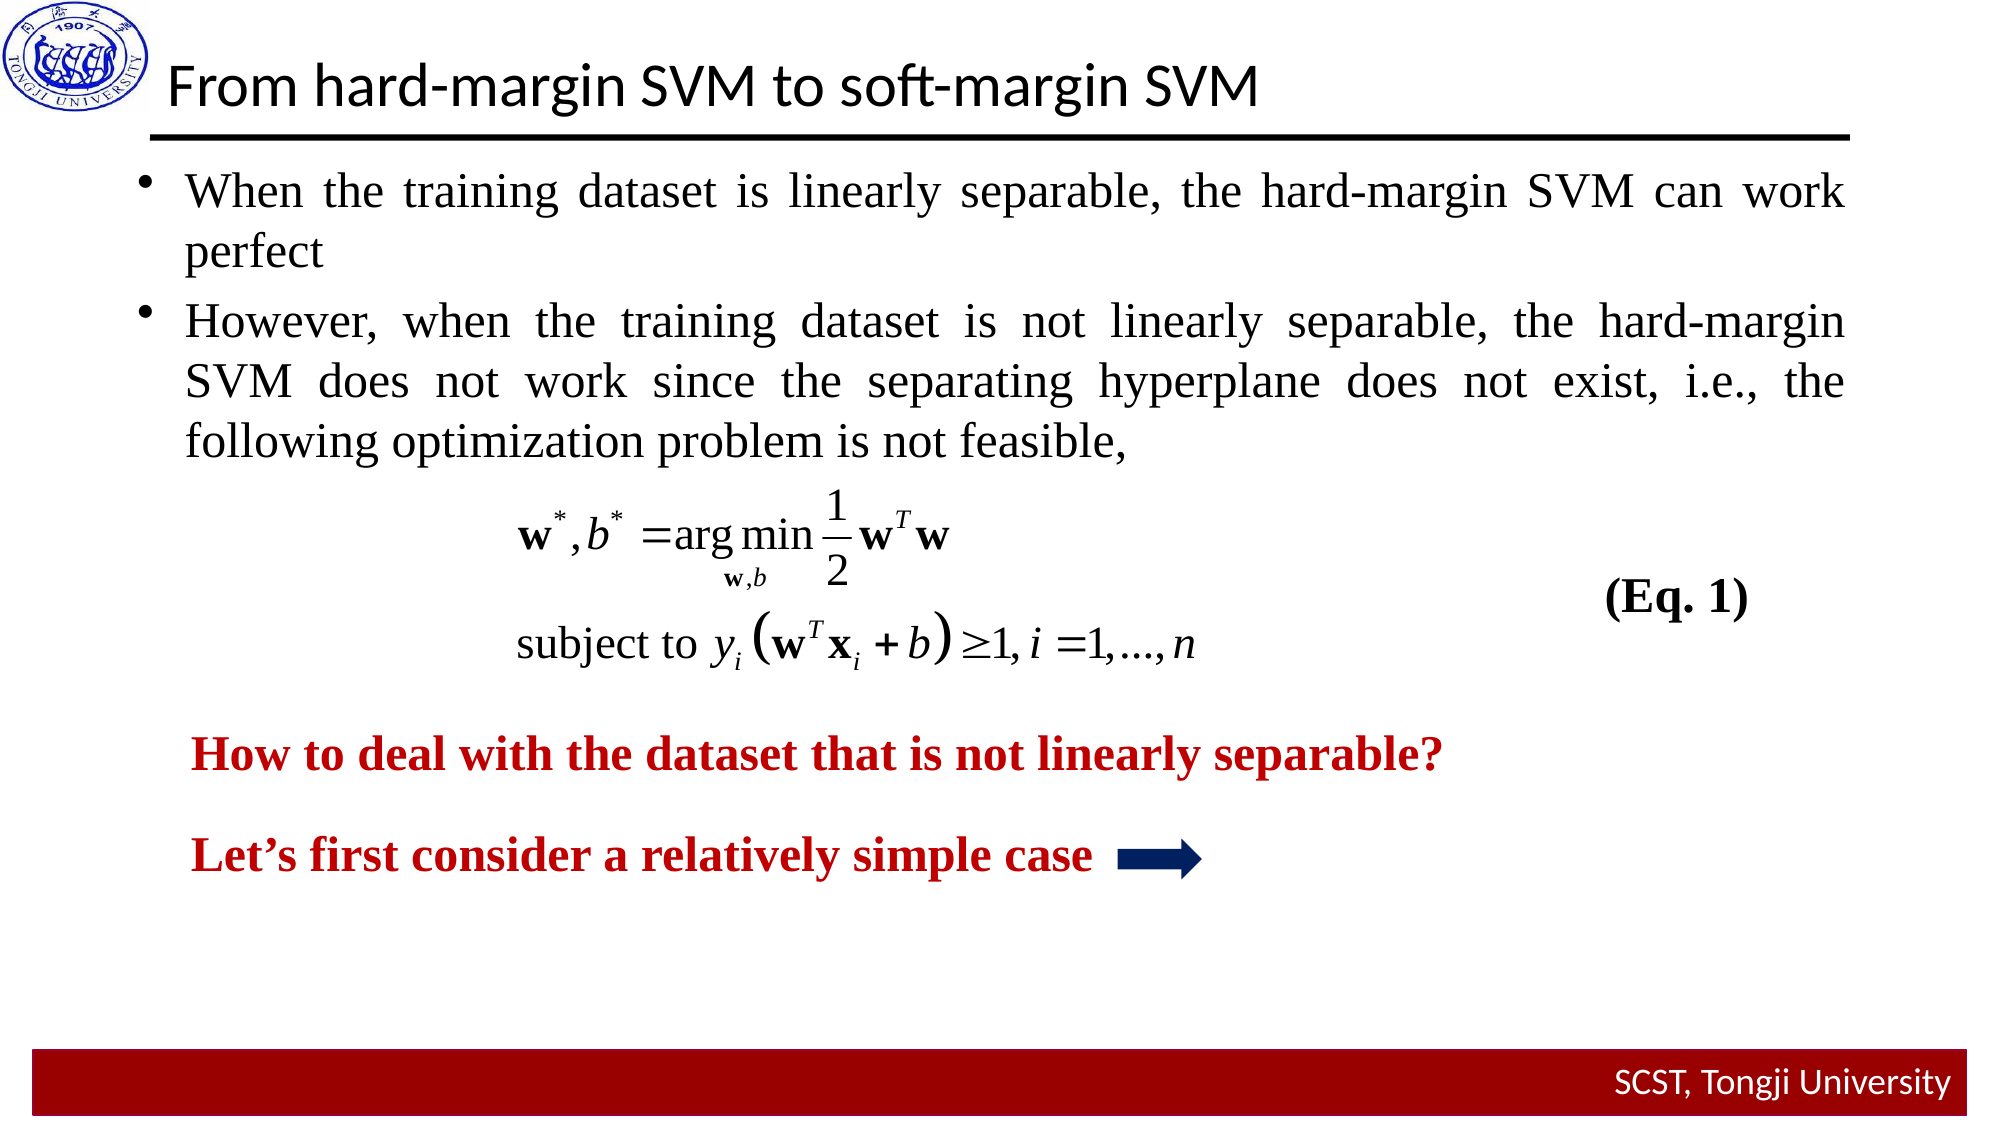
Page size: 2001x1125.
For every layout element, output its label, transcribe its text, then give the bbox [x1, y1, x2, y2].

title From hard-margin SVM to soft-margin SVM [152, 12, 1491, 149]
text_box When the training dataset is linearly separable, the hard-margin SVM can work perfect However, when the training dataset is not linearly separable, the hard-margin SVM does not work since the separating hyperplane does not exist, i.e., the following optimization problem is not feasible, [48, 149, 1862, 483]
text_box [175, 813, 1203, 890]
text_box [510, 474, 1207, 691]
text_box (Eq. 1) [1589, 554, 1788, 630]
picture [0, 0, 150, 112]
text_box How to deal with the dataset that is not linearly separable? [176, 713, 1526, 788]
